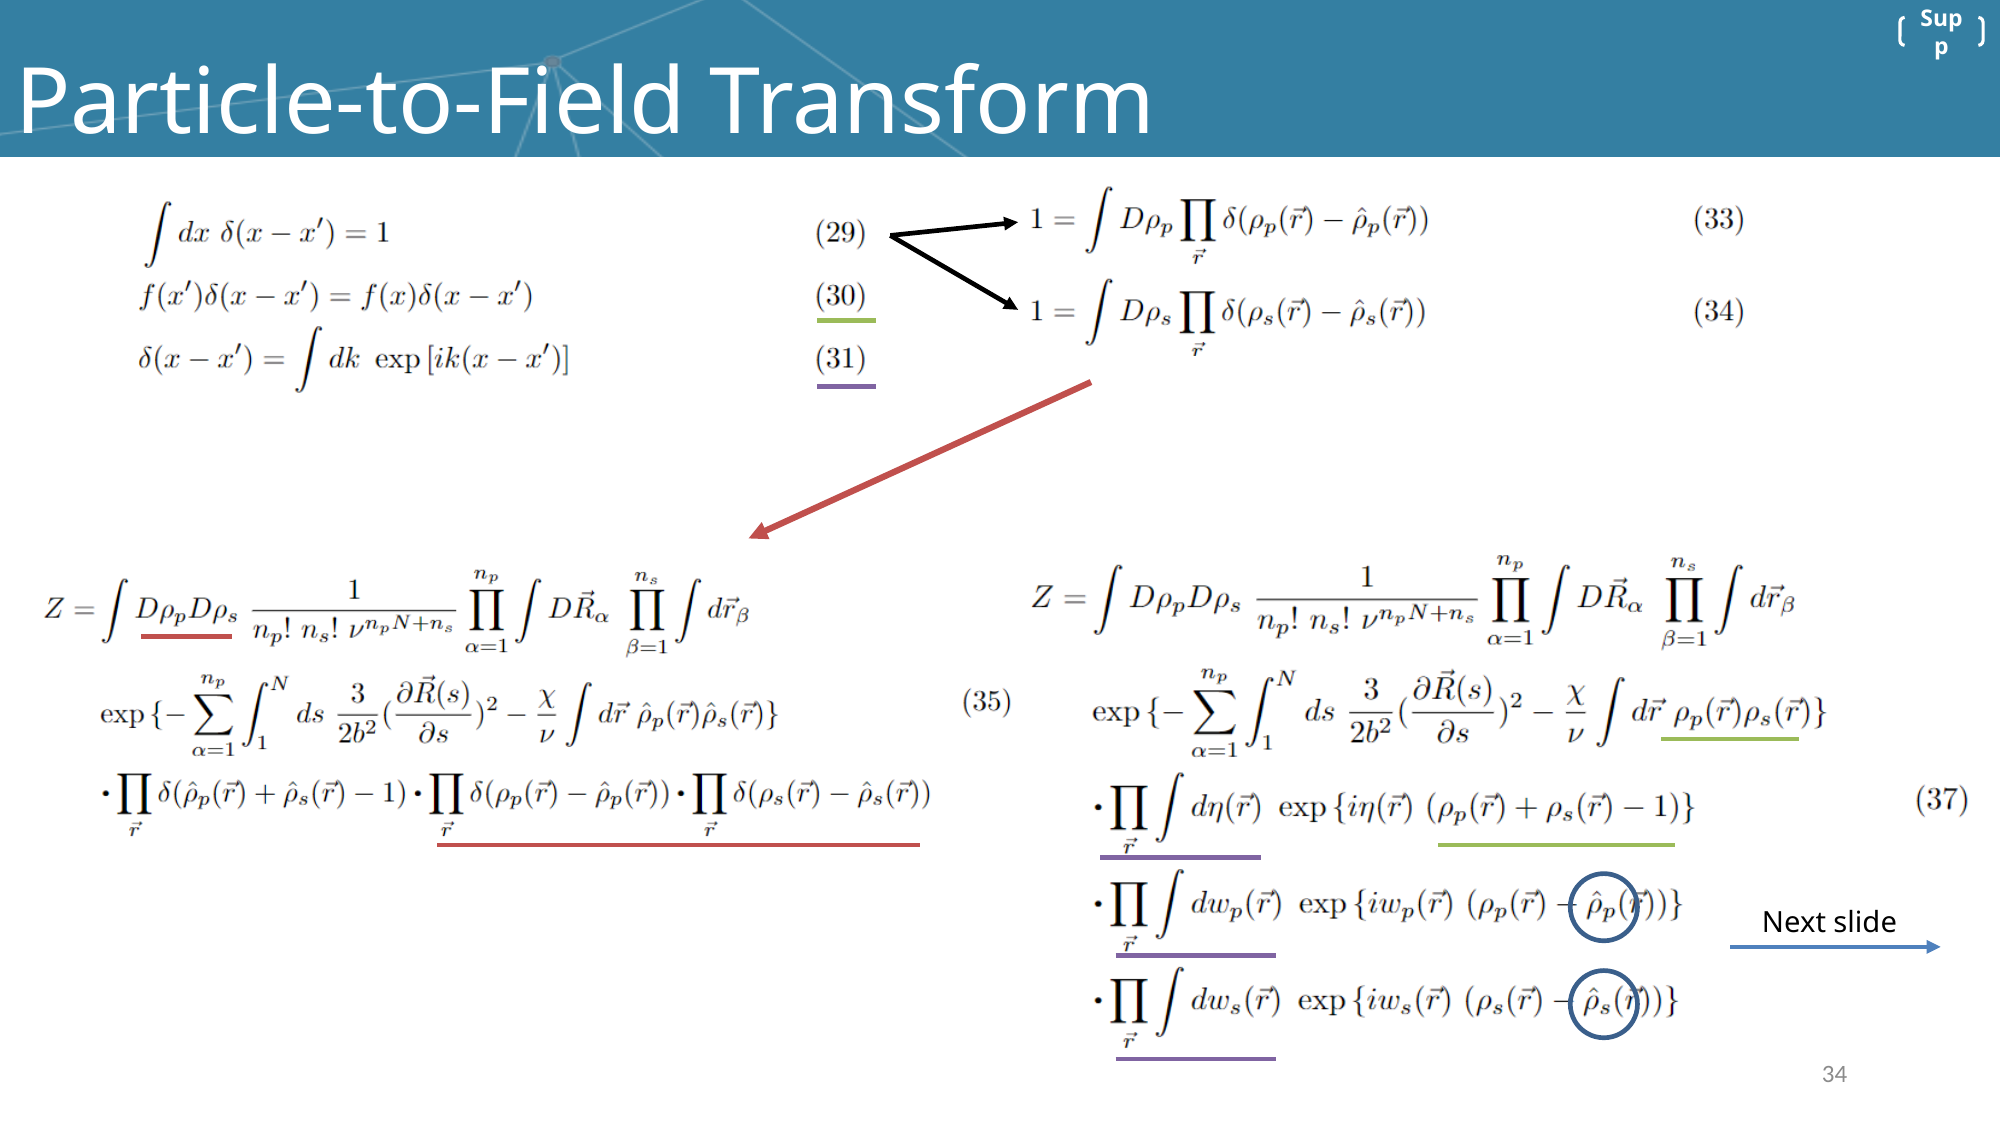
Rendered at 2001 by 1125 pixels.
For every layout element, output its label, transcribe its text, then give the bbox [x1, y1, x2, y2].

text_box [890, 236, 1018, 310]
picture [114, 189, 876, 395]
picture [1019, 548, 1983, 1054]
picture [37, 562, 1018, 845]
picture [1019, 174, 1750, 356]
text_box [890, 222, 1018, 236]
slide_number 34 [1412, 1054, 1863, 1103]
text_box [748, 381, 1092, 539]
title Particle-to-Field Transform [0, 22, 1725, 154]
